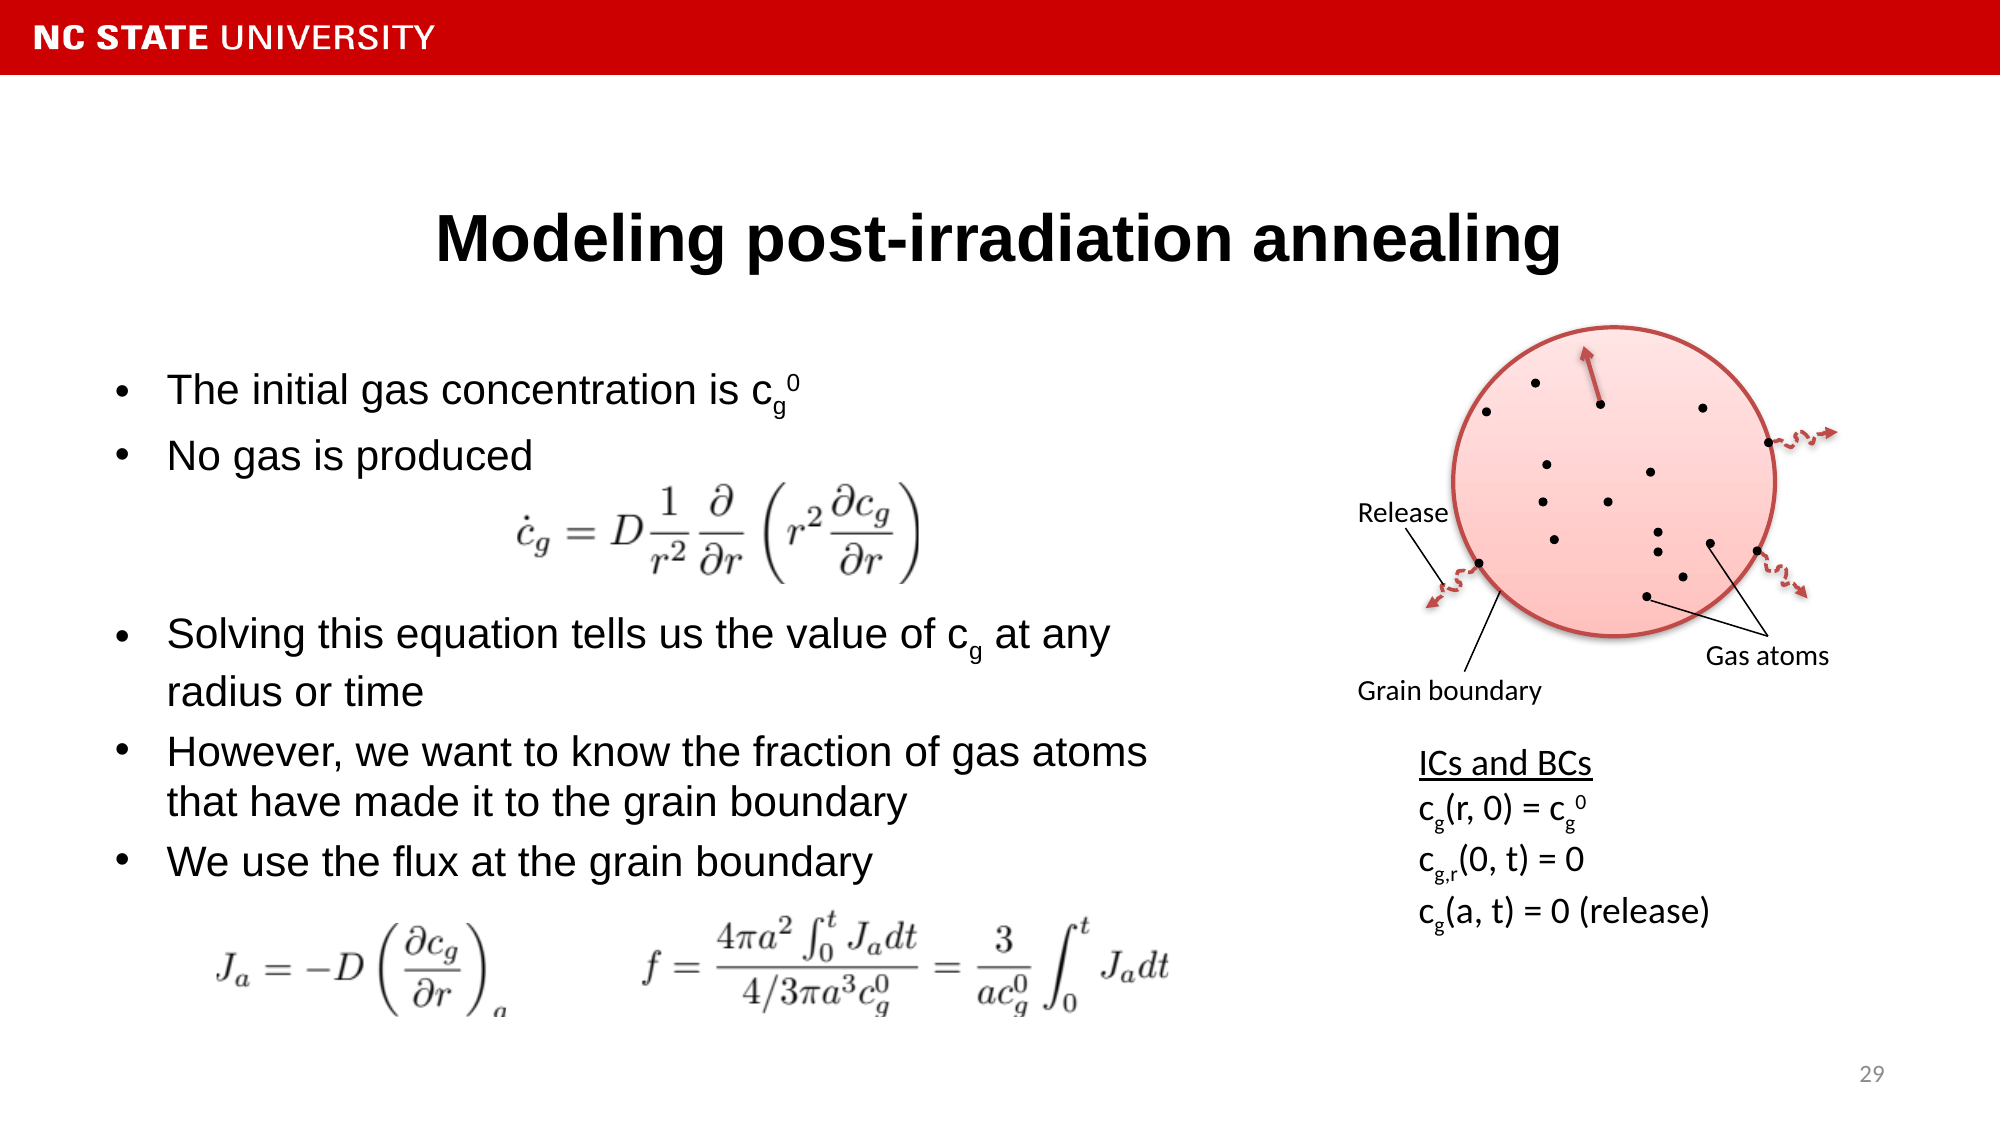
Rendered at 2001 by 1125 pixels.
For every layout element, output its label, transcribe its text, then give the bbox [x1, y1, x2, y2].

picture [216, 922, 507, 1018]
list The initial gas concentration is cg0 No gas is produced Solving this equation tells us the value of cg at any radius or time However, we want to know the fraction of gas atoms that have made it to the grain boundary We use the flux at the grain boundary [99, 354, 1242, 895]
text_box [1357, 327, 1844, 708]
picture [516, 480, 919, 584]
text_box ICs and BCs cg(r, 0) = cg0 cg,r(0, t) = 0 cg(a, t) = 0 (release) [1403, 730, 1768, 989]
picture [641, 908, 1169, 1018]
title Modeling post-irradiation annealing [99, 147, 1900, 323]
slide_number 29 [1433, 1042, 1900, 1103]
picture [0, 0, 2000, 75]
